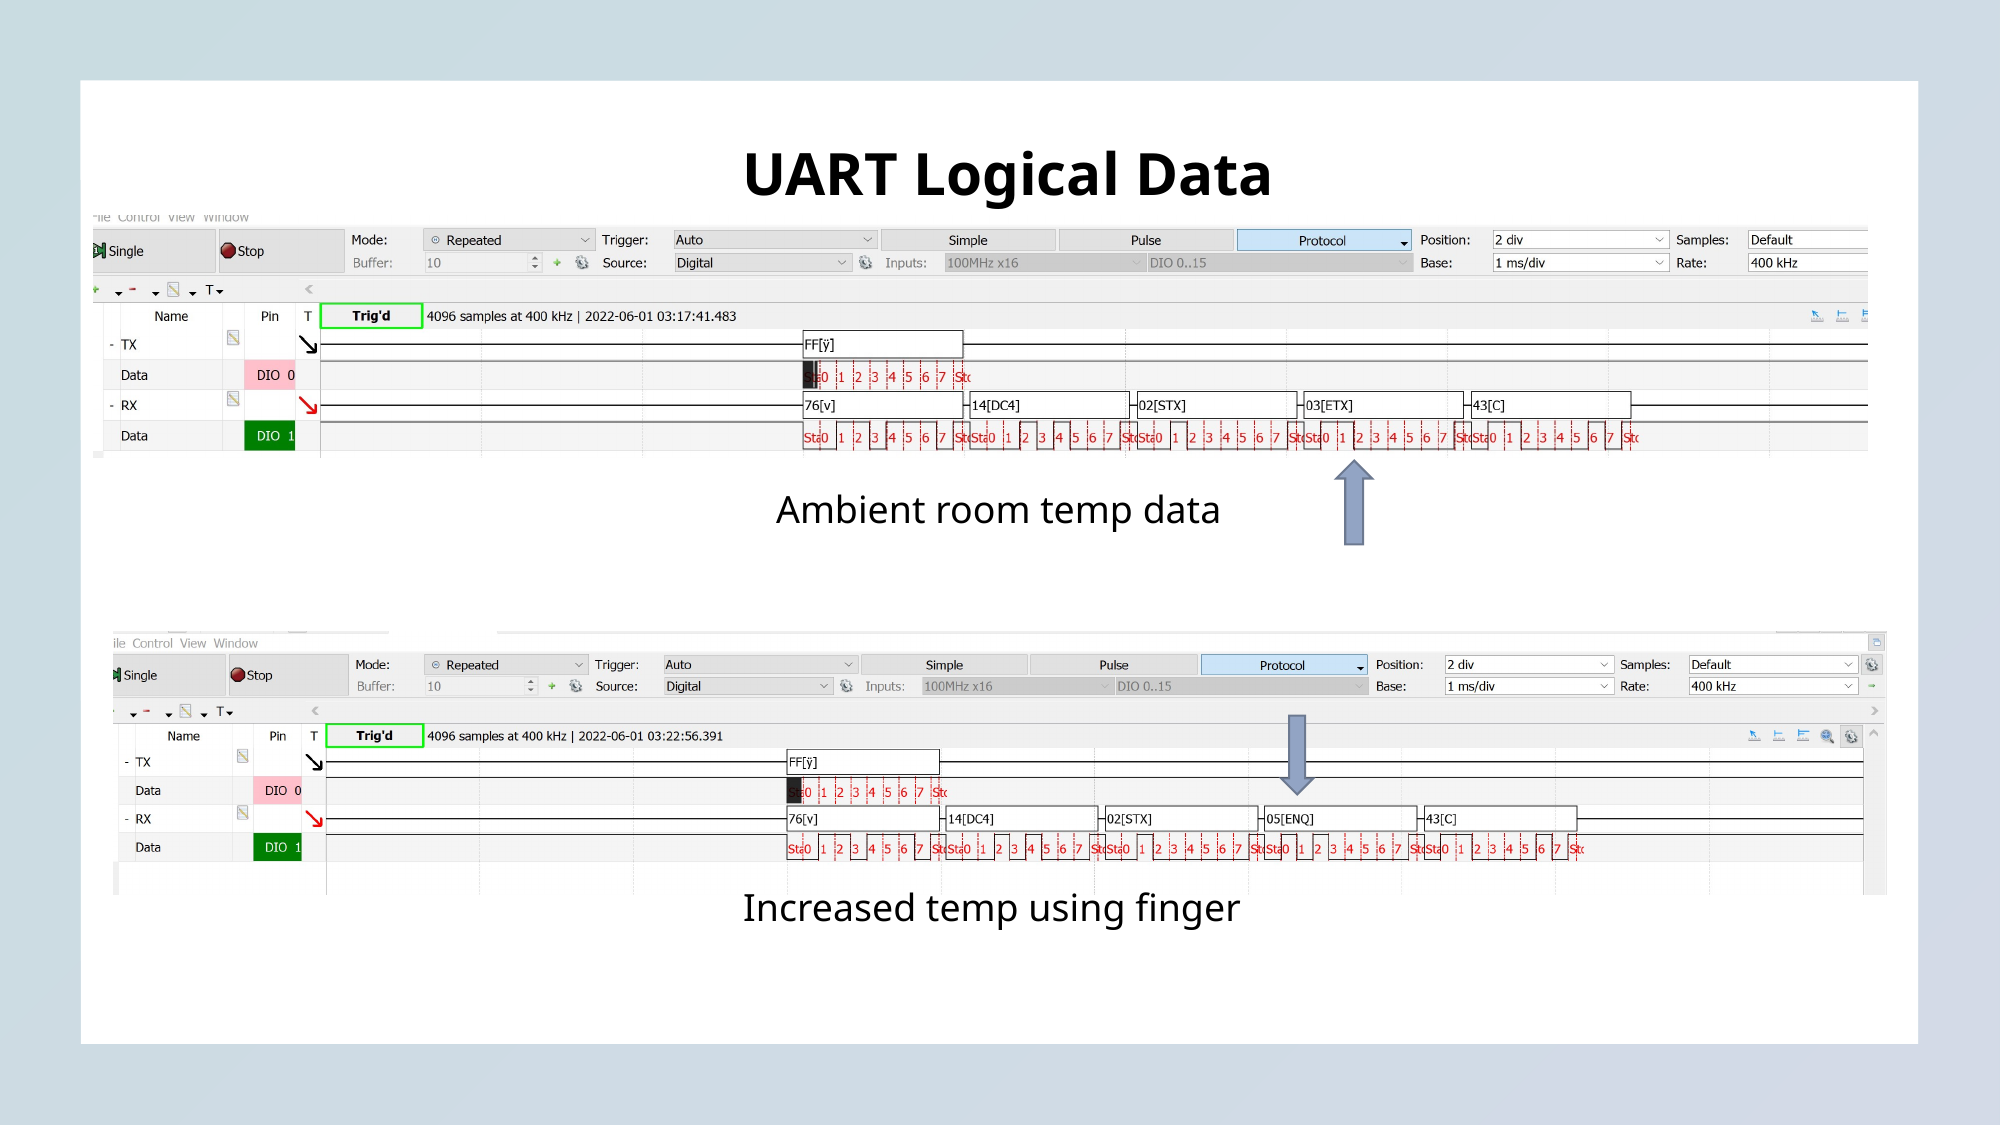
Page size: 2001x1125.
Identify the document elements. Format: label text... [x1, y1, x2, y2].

text_box [1333, 459, 1375, 546]
picture [112, 631, 1887, 895]
text_box Ambient room temp data [745, 478, 1252, 539]
text_box Increased temp using finger [703, 895, 1281, 937]
picture [93, 215, 1868, 458]
text_box UART Logical Data [179, 129, 1837, 215]
